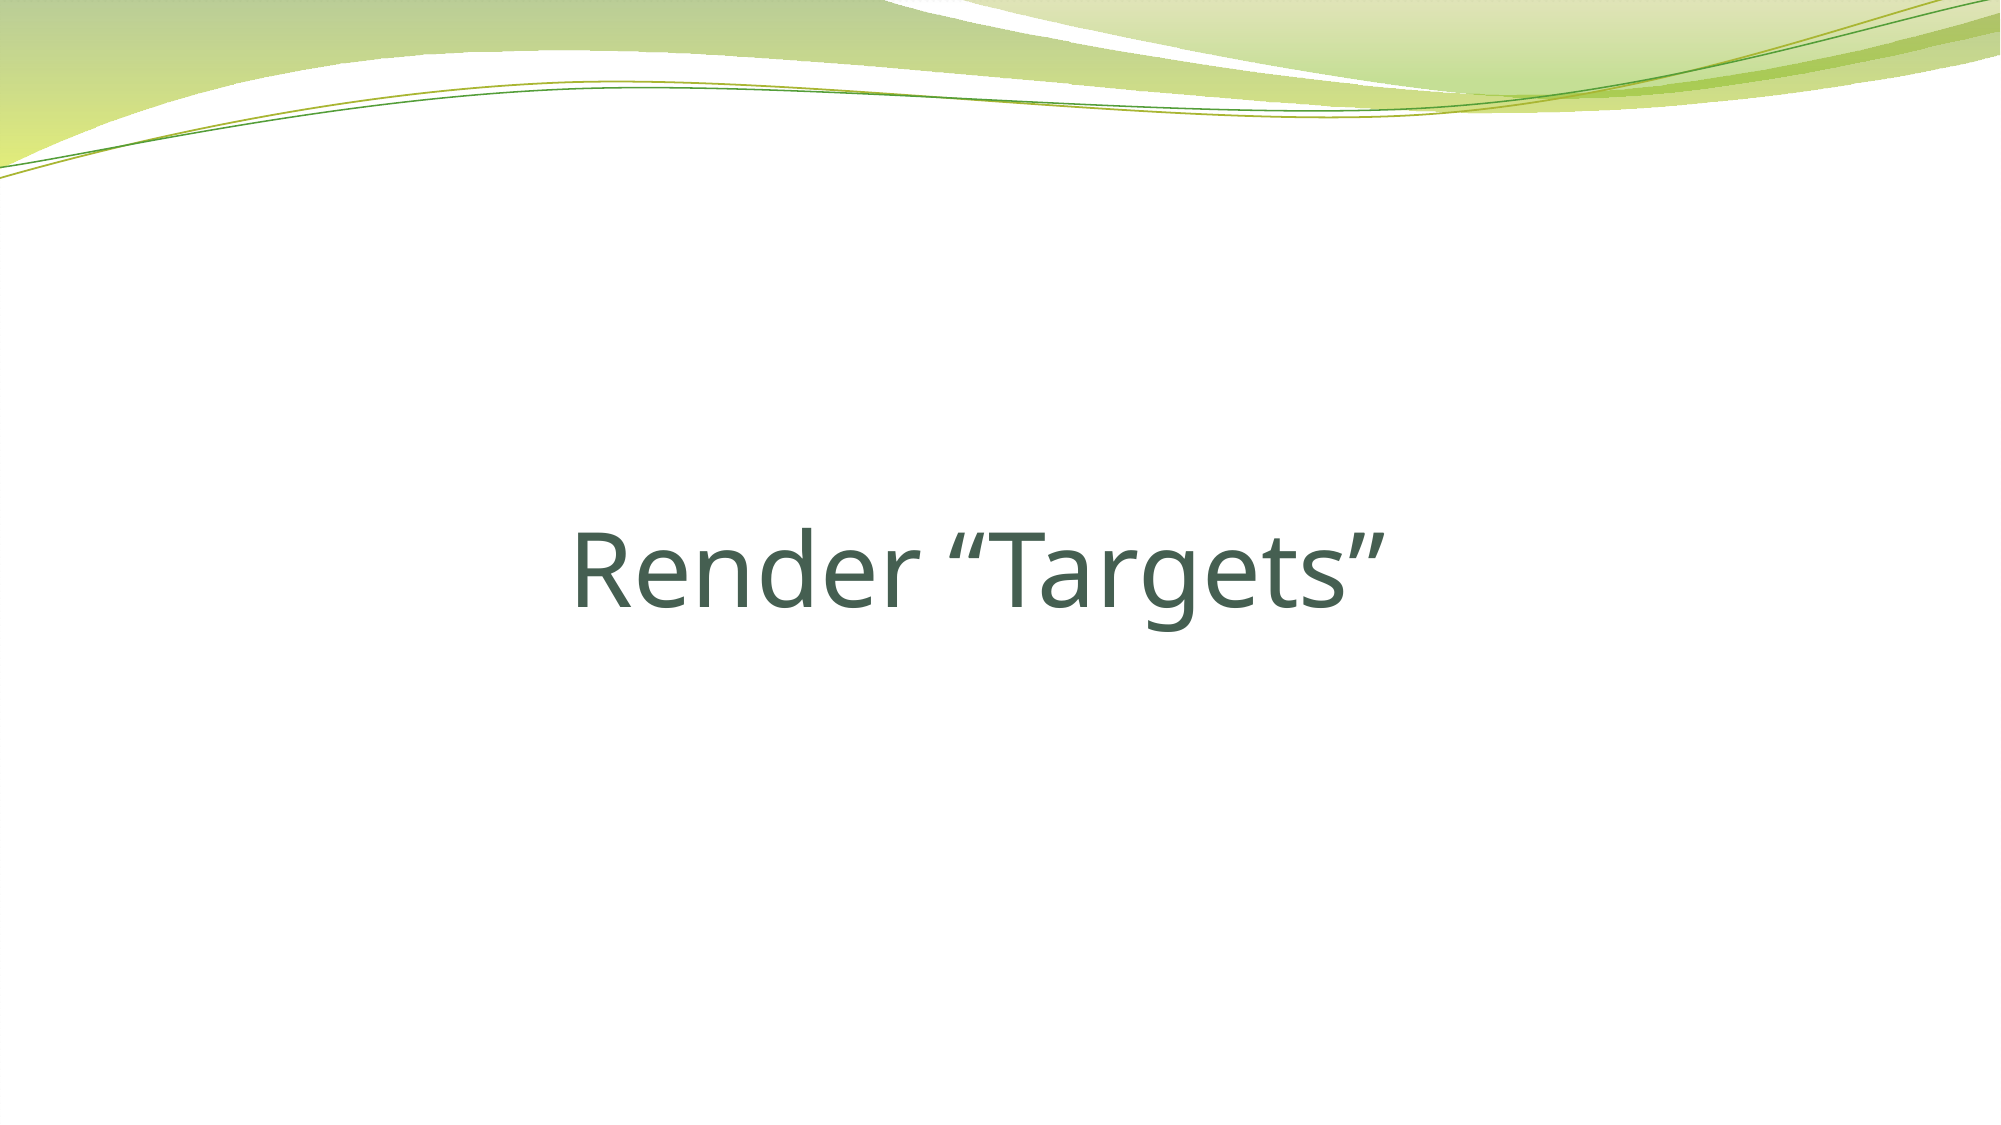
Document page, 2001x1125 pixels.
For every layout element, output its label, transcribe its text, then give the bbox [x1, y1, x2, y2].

title Render “Targets” [77, 440, 1878, 628]
